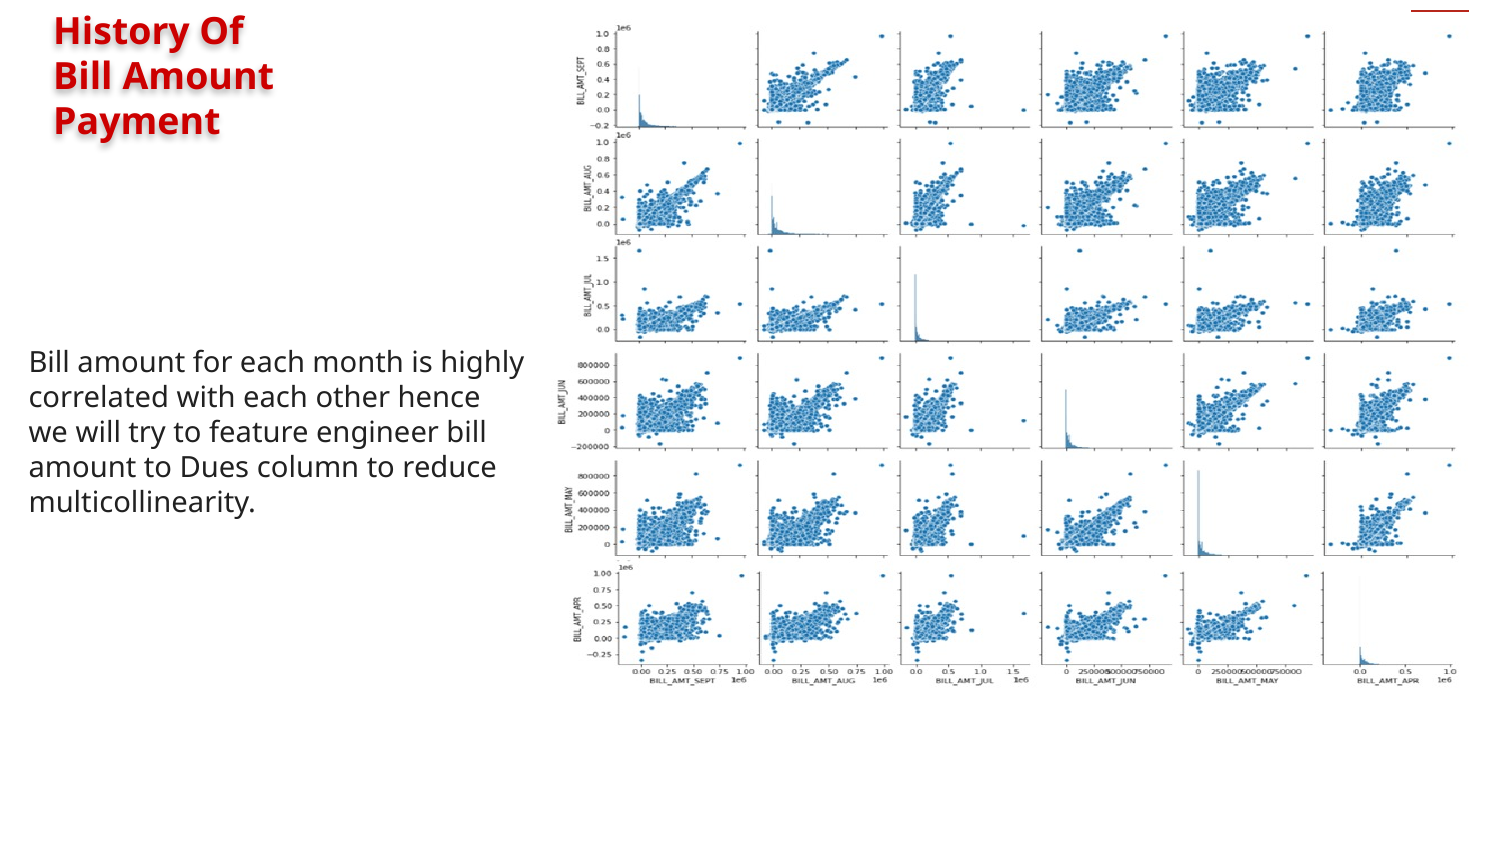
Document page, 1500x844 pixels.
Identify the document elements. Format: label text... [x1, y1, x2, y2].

picture [533, 10, 1500, 702]
text_box History Of Bill Amount Payment [38, 0, 327, 150]
text_box Bill amount for each month is highly correlated with each other hence we will try to feature engineer bill amount to Dues column to reduce multicollinearity. [13, 336, 528, 526]
